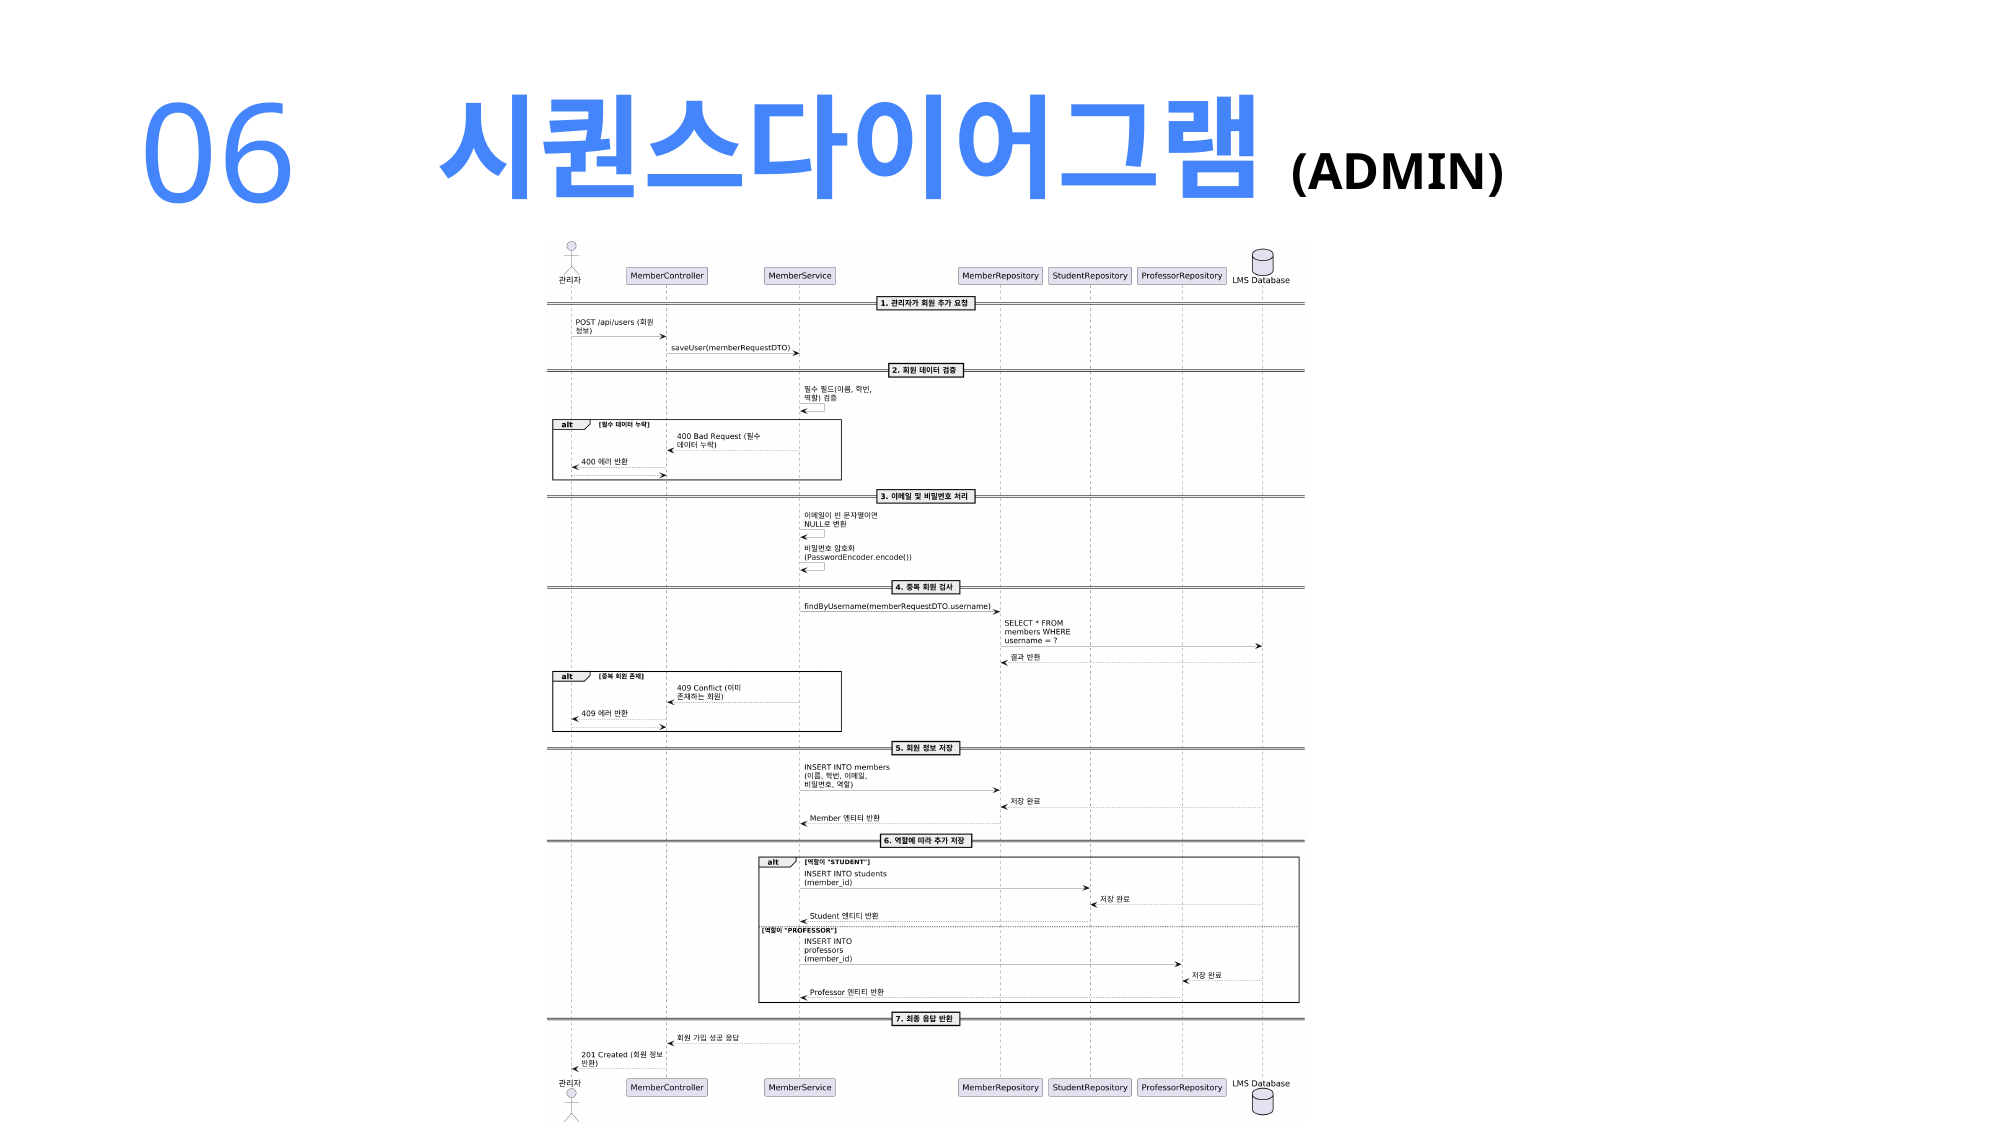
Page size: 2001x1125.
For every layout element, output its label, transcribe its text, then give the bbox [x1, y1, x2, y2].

text_box 06 [85, 57, 351, 237]
picture [547, 238, 1308, 1125]
title 시퀀스다이어그램(ADMIN) [421, 44, 1857, 263]
